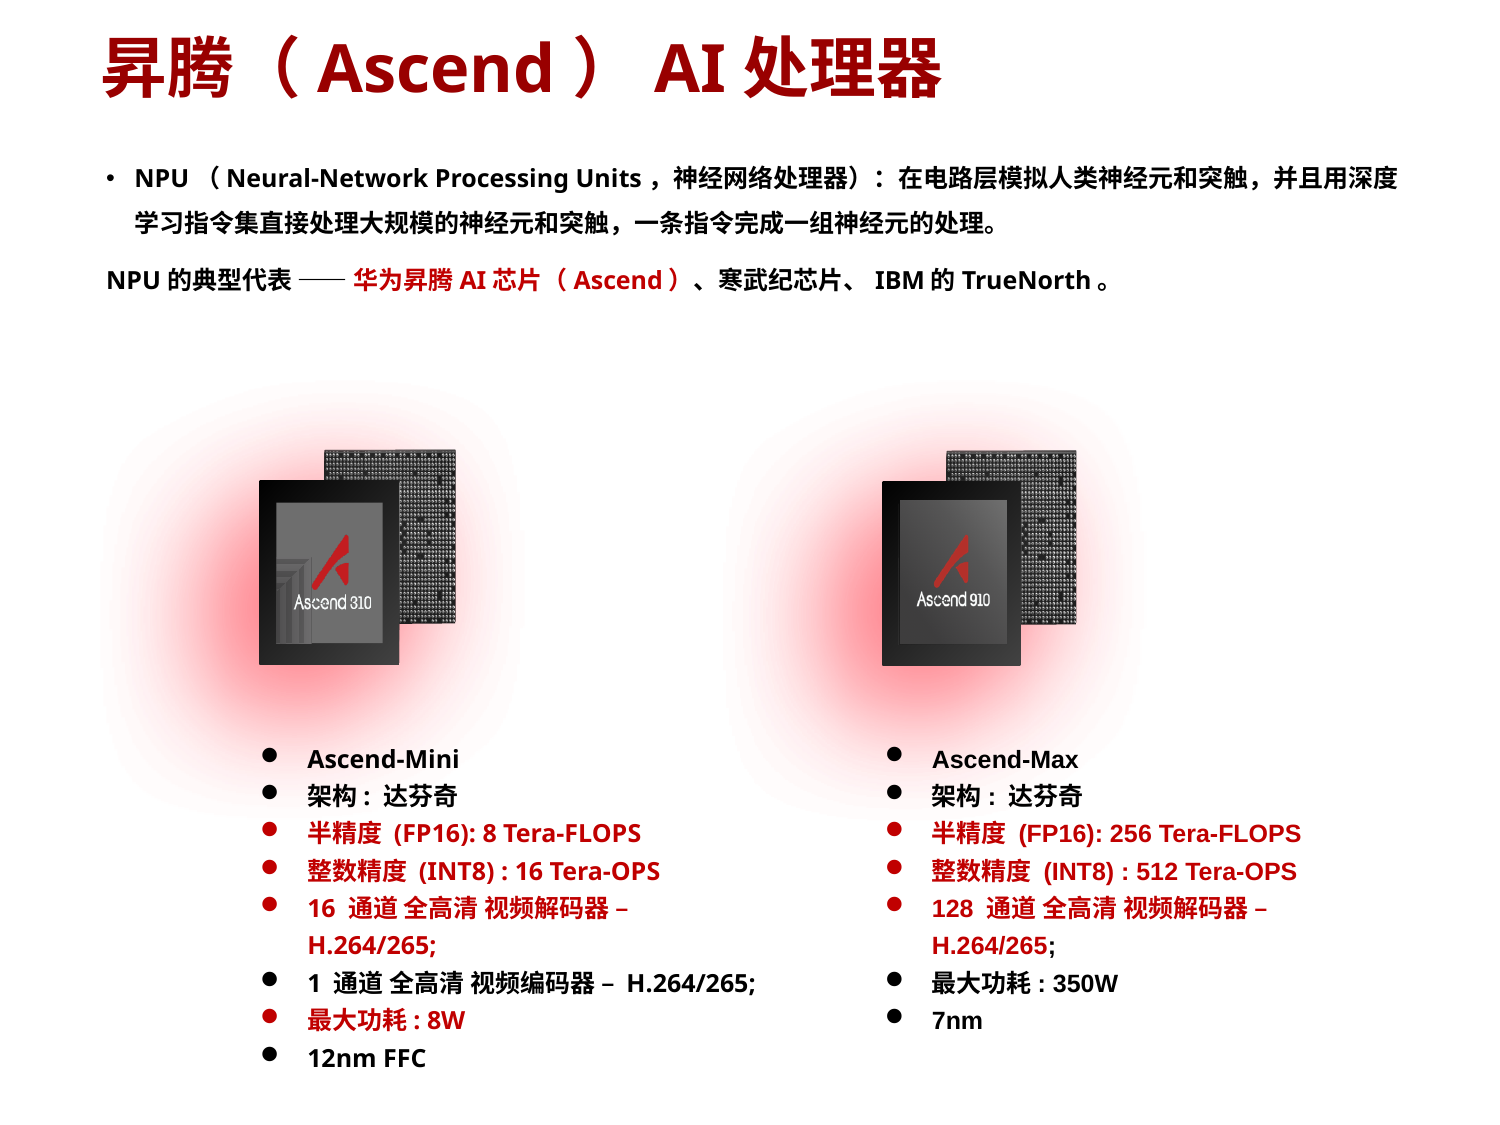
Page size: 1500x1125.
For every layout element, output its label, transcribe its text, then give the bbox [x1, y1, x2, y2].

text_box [867, 450, 1385, 1047]
text_box 昇腾（Ascend）AI处理器 [85, 16, 1103, 116]
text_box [245, 449, 778, 1085]
text_box NPU（Neural-Network Processing Units，神经网络处理器）：在电路层模拟人类神经元和突触，并且用深度学习指令集直接处理大规模的神经元和突触，一条指令完成一组神经元的处理。 NPU的典型代表 —— 华为昇腾AI芯片（Ascend）、寒武纪芯片、IBM的TrueNorth。 [91, 140, 1416, 302]
